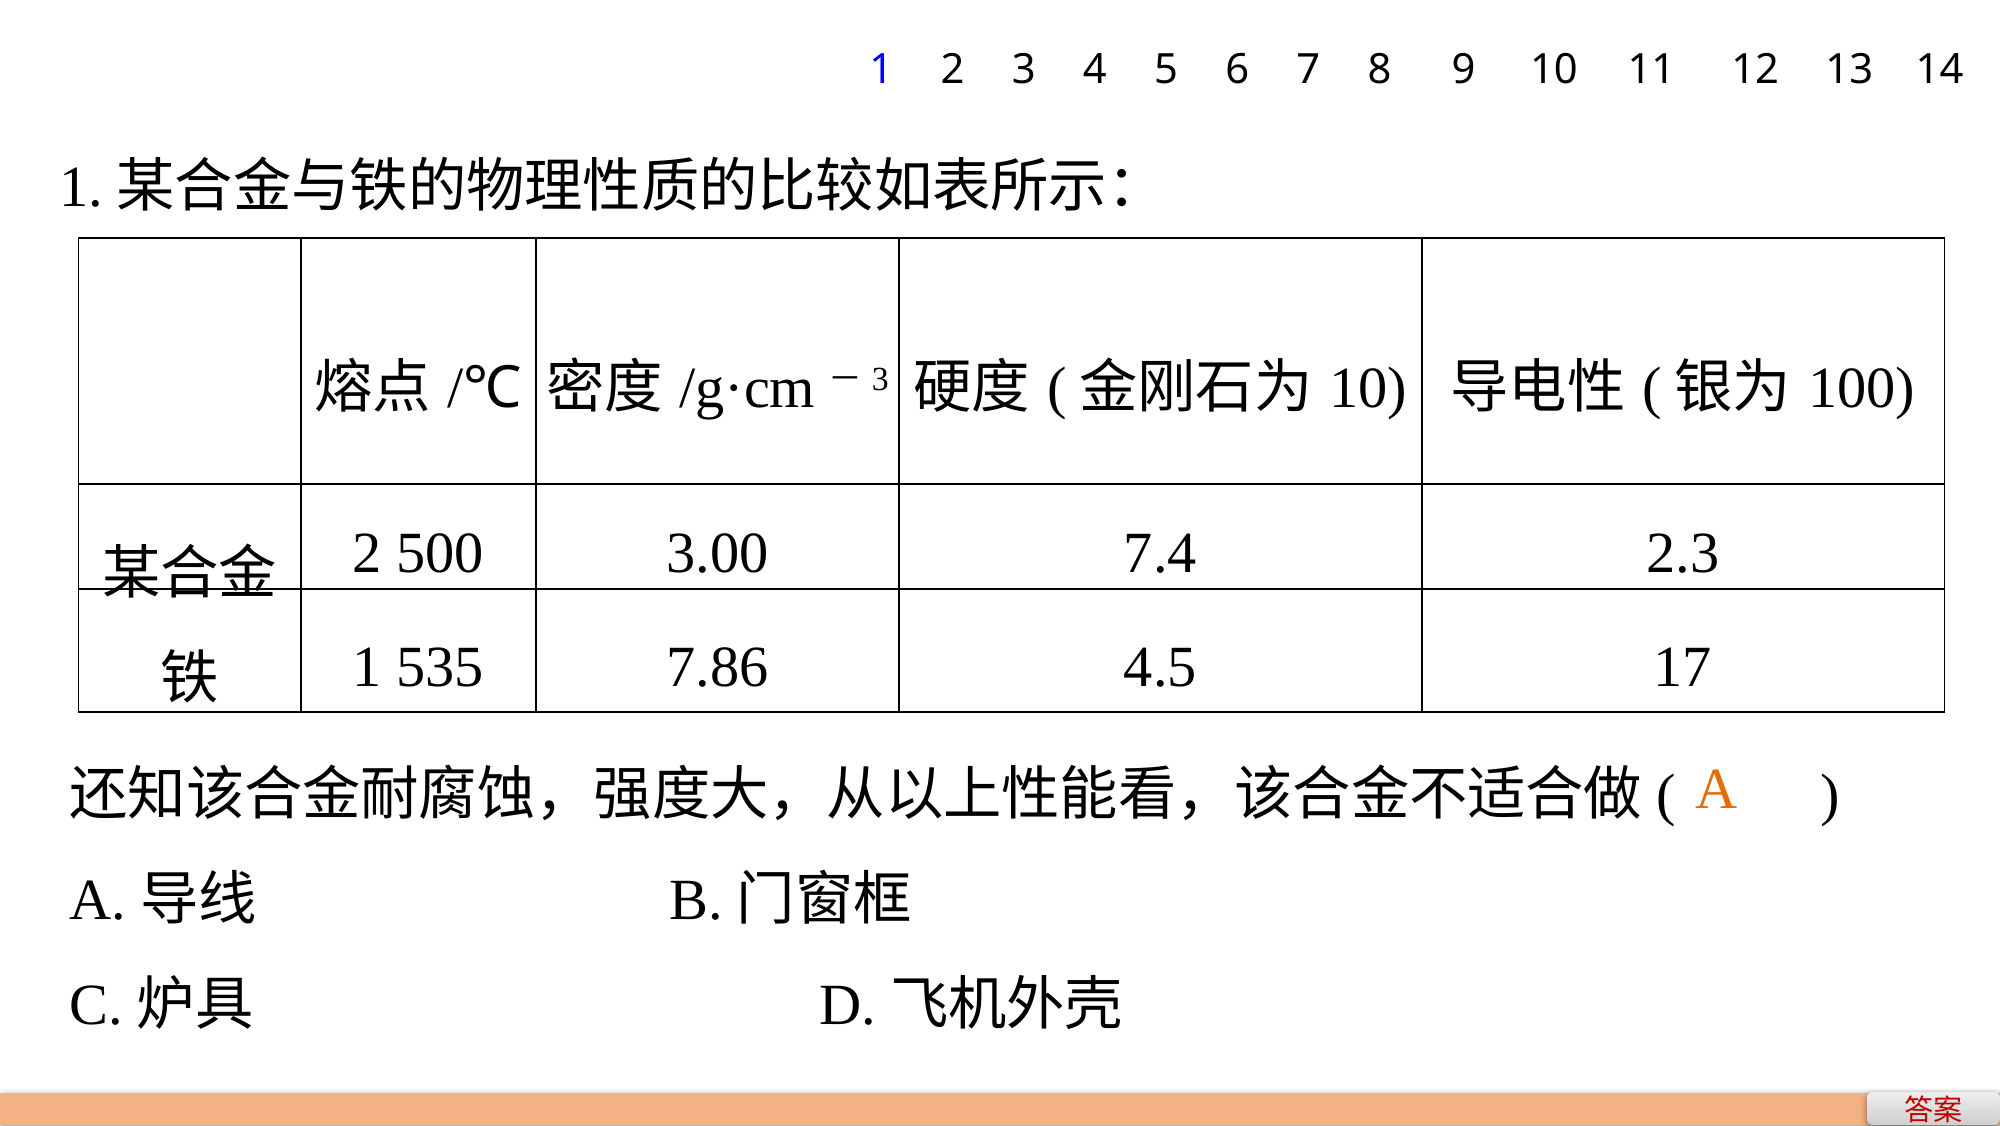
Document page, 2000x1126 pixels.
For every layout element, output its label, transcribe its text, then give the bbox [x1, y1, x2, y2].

text_box 2 [925, 19, 985, 96]
text_box 11 [1610, 19, 1696, 96]
text_box 10 [1507, 19, 1599, 96]
table_header [79, 239, 300, 483]
text_box 6 [1210, 19, 1270, 96]
text_box 13 [1811, 19, 1894, 96]
table_cell 3.00 [537, 485, 898, 588]
text_box 还知该合金耐腐蚀，强度大，从以上性能看，该合金不适合做( ) A.导线 B.门窗框 C.炉具 D.飞机外壳 [54, 713, 1927, 1044]
text_box [0, 1092, 1866, 1126]
text_box A [1681, 742, 1753, 828]
text_box 8 [1352, 19, 1412, 96]
table_header 导电性(银为100) [1423, 239, 1944, 483]
text_box 1 [854, 19, 914, 96]
text_box 14 [1905, 19, 1984, 114]
text_box 4 [1067, 19, 1127, 96]
text_box 9 [1423, 19, 1496, 96]
table_cell 7.86 [537, 590, 898, 711]
text_box 12 [1707, 19, 1800, 96]
table_header 密度/g·cm－3 [537, 239, 898, 483]
table_header 硬度(金刚石为10) [900, 239, 1421, 483]
text_box 5 [1139, 19, 1199, 96]
table_cell 17 [1423, 590, 1944, 711]
table_cell 7.4 [900, 485, 1421, 588]
table_cell 1 535 [302, 590, 535, 711]
table_cell 某合金 [79, 485, 300, 588]
table_cell 2 500 [302, 485, 535, 588]
text_box 3 [996, 19, 1056, 96]
table_header 熔点/℃ [302, 239, 535, 483]
table_cell 4.5 [900, 590, 1421, 711]
text_box 1.某合金与铁的物理性质的比较如表所示： [44, 96, 1898, 226]
table_cell 铁 [79, 590, 300, 711]
text_box 7 [1281, 19, 1341, 96]
table_cell 2.3 [1423, 485, 1944, 588]
text_box 答案 [1866, 1091, 2000, 1126]
